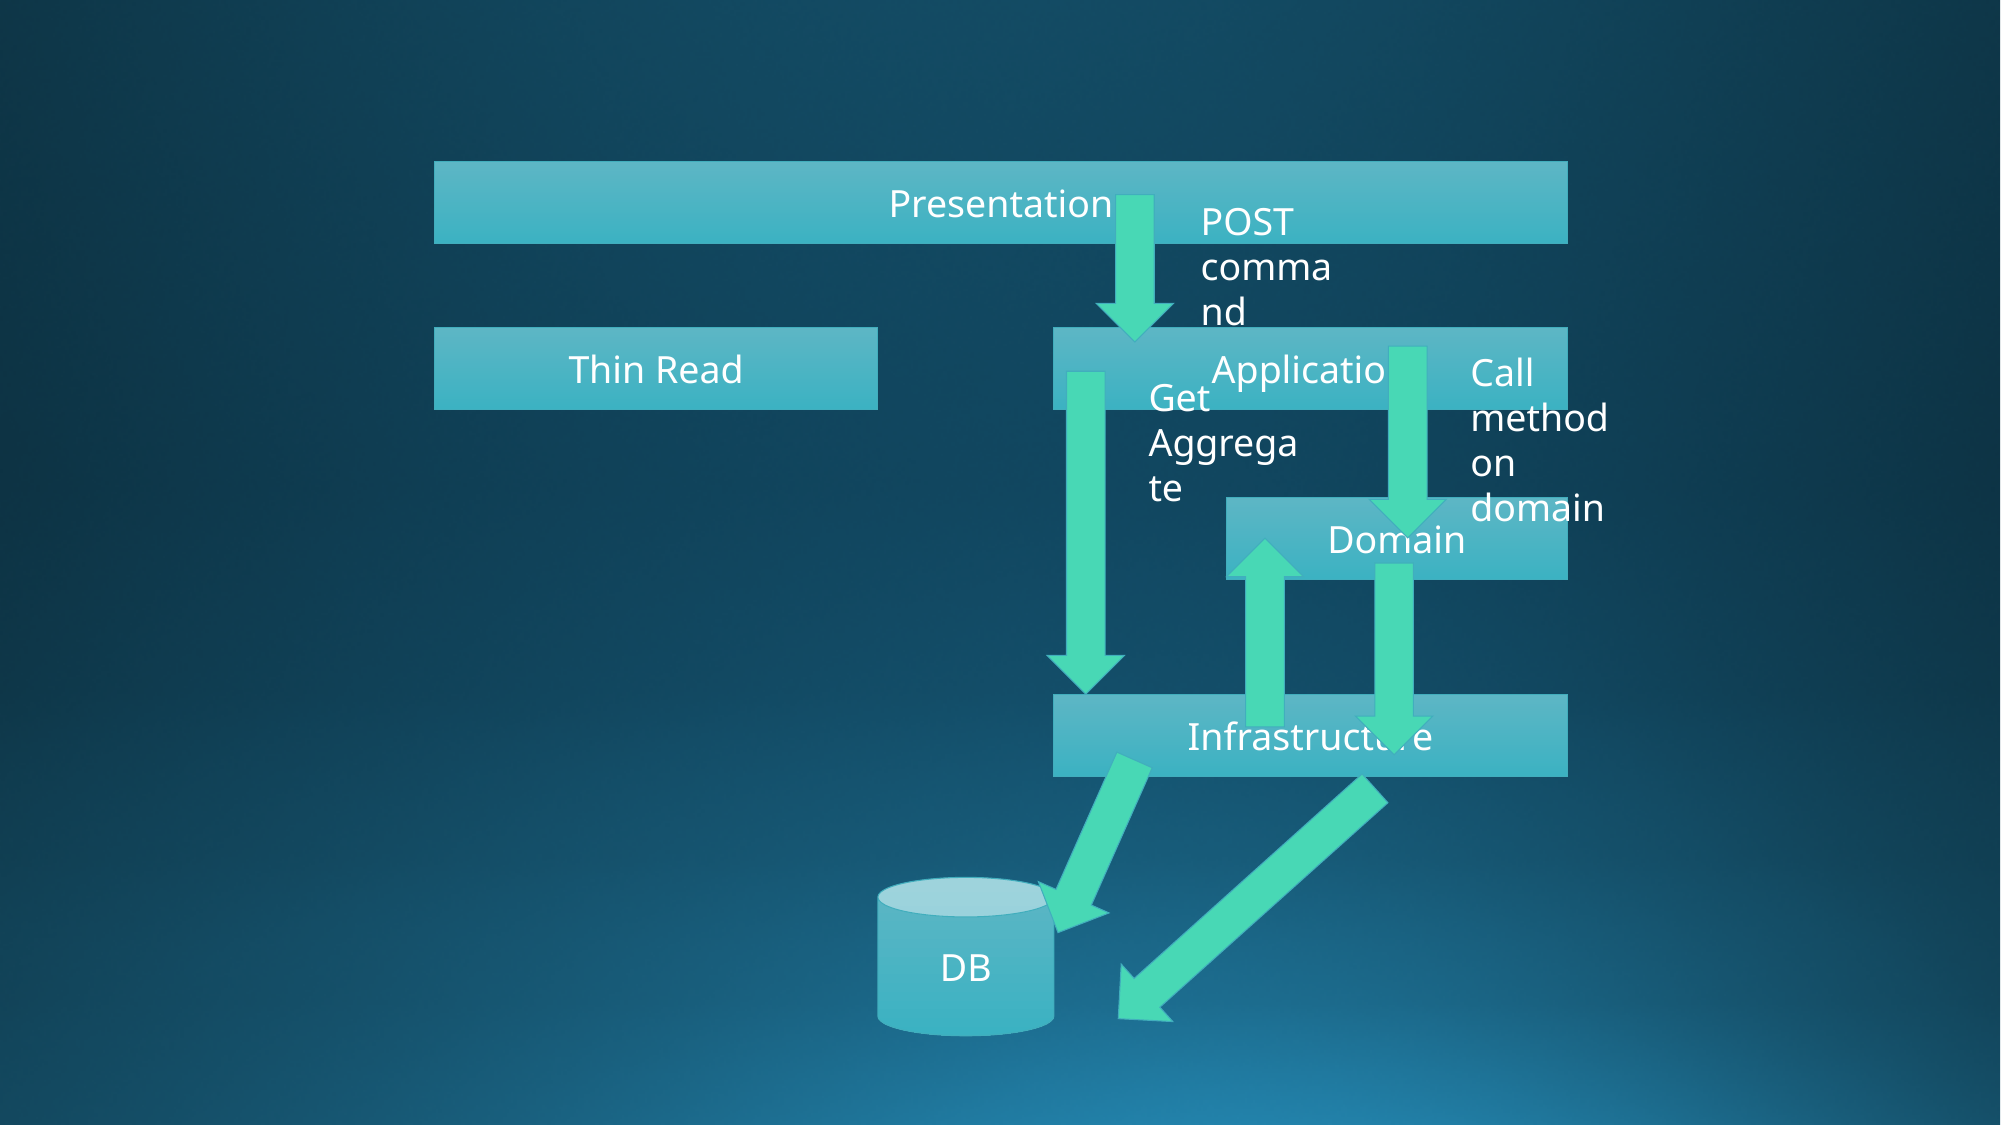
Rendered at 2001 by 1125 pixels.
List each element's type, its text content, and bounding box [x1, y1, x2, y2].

text_box [1117, 773, 1389, 1023]
text_box Call method on domain [1455, 341, 1639, 537]
text_box [1095, 194, 1175, 343]
text_box [1037, 751, 1153, 934]
text_box Infrastructure [1053, 694, 1568, 777]
picture [0, 0, 2001, 1125]
text_box POST command [1185, 190, 1370, 341]
text_box Get Aggregate [1133, 366, 1317, 517]
text_box [1225, 537, 1305, 728]
text_box [1045, 370, 1126, 695]
text_box Application [1053, 327, 1568, 410]
text_box Domain [1226, 497, 1568, 580]
text_box [1367, 345, 1448, 539]
text_box [1354, 562, 1435, 756]
text_box Presentation [434, 161, 1568, 244]
text_box Thin Read [434, 327, 878, 410]
text_box DB [877, 876, 1055, 1037]
